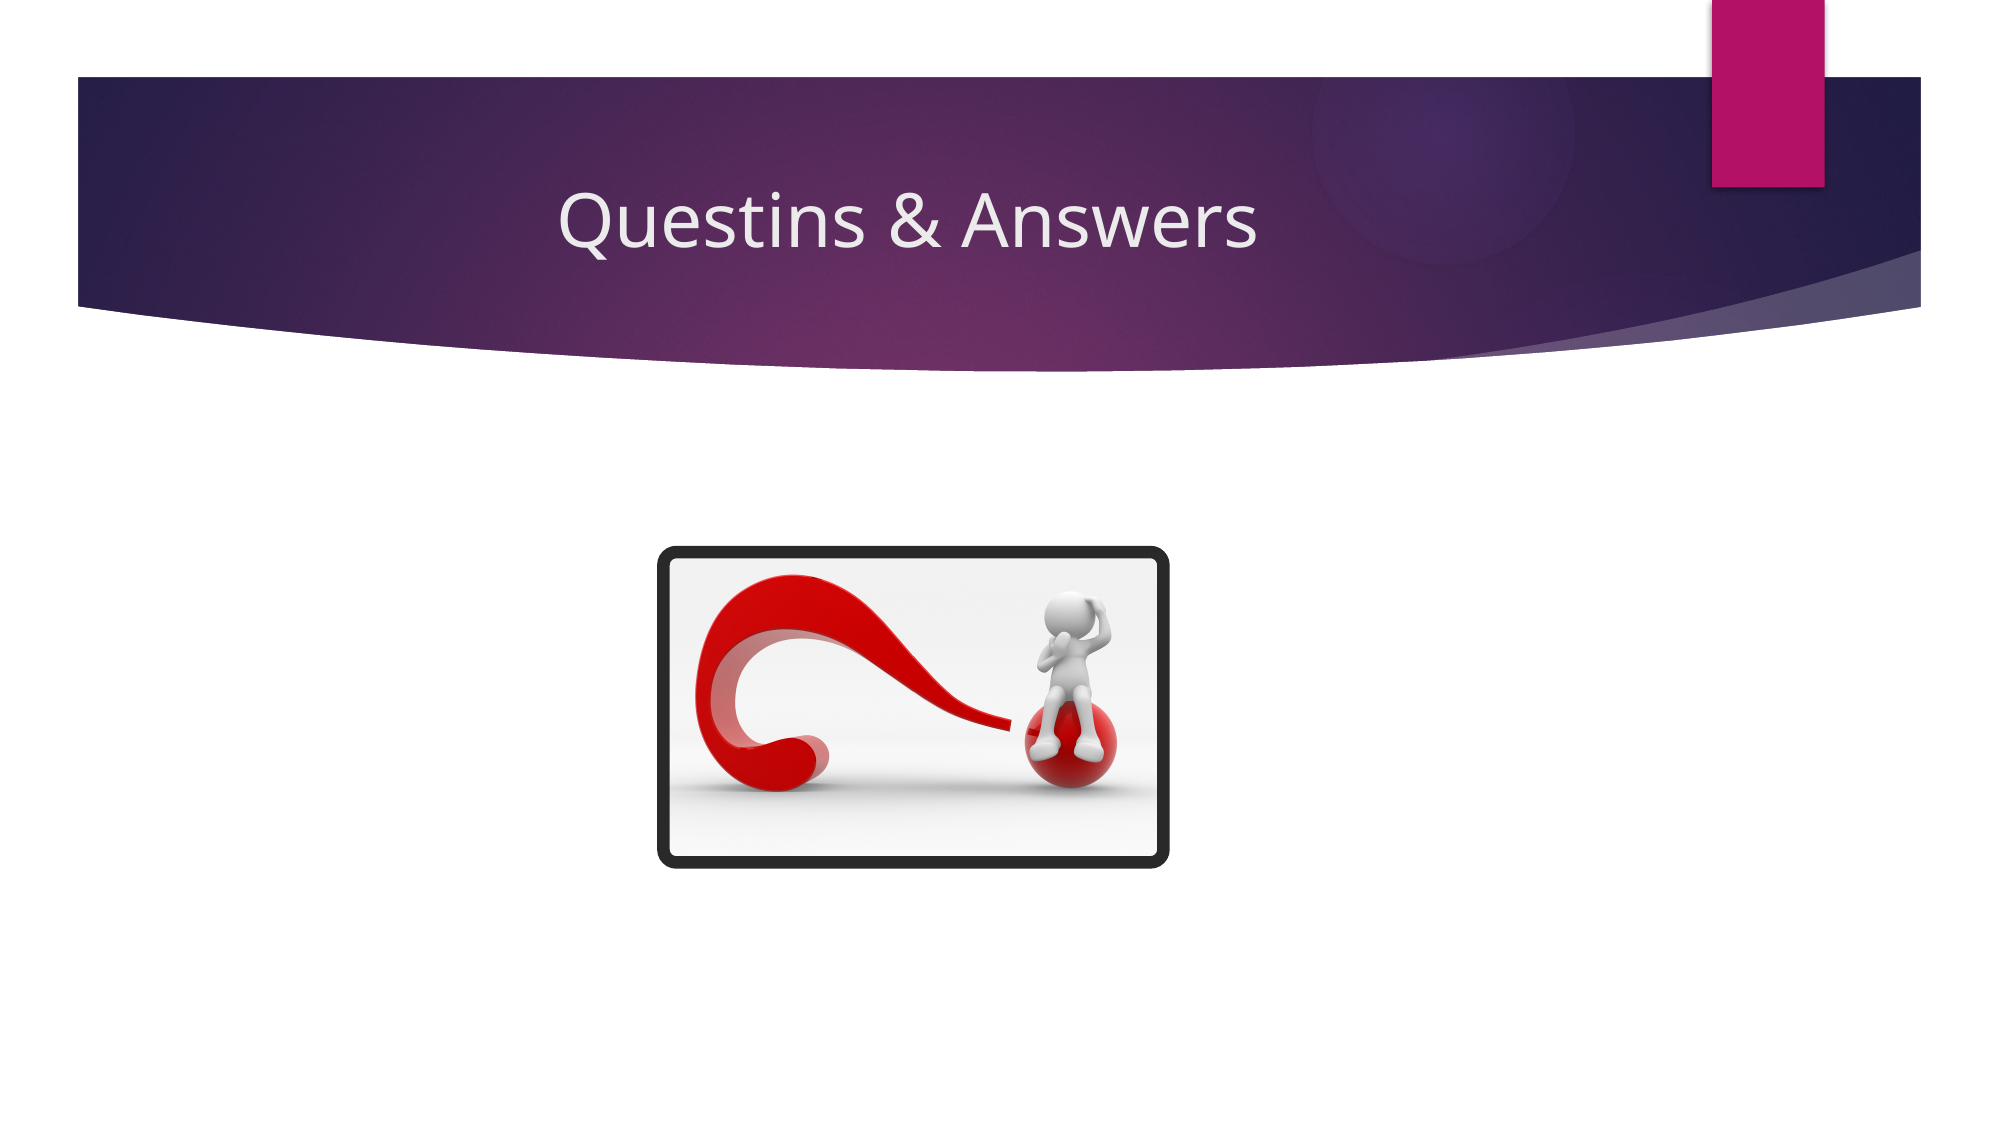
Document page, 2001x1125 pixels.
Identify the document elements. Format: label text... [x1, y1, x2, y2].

title Questins & Answers [189, 159, 1627, 276]
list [663, 551, 1164, 863]
